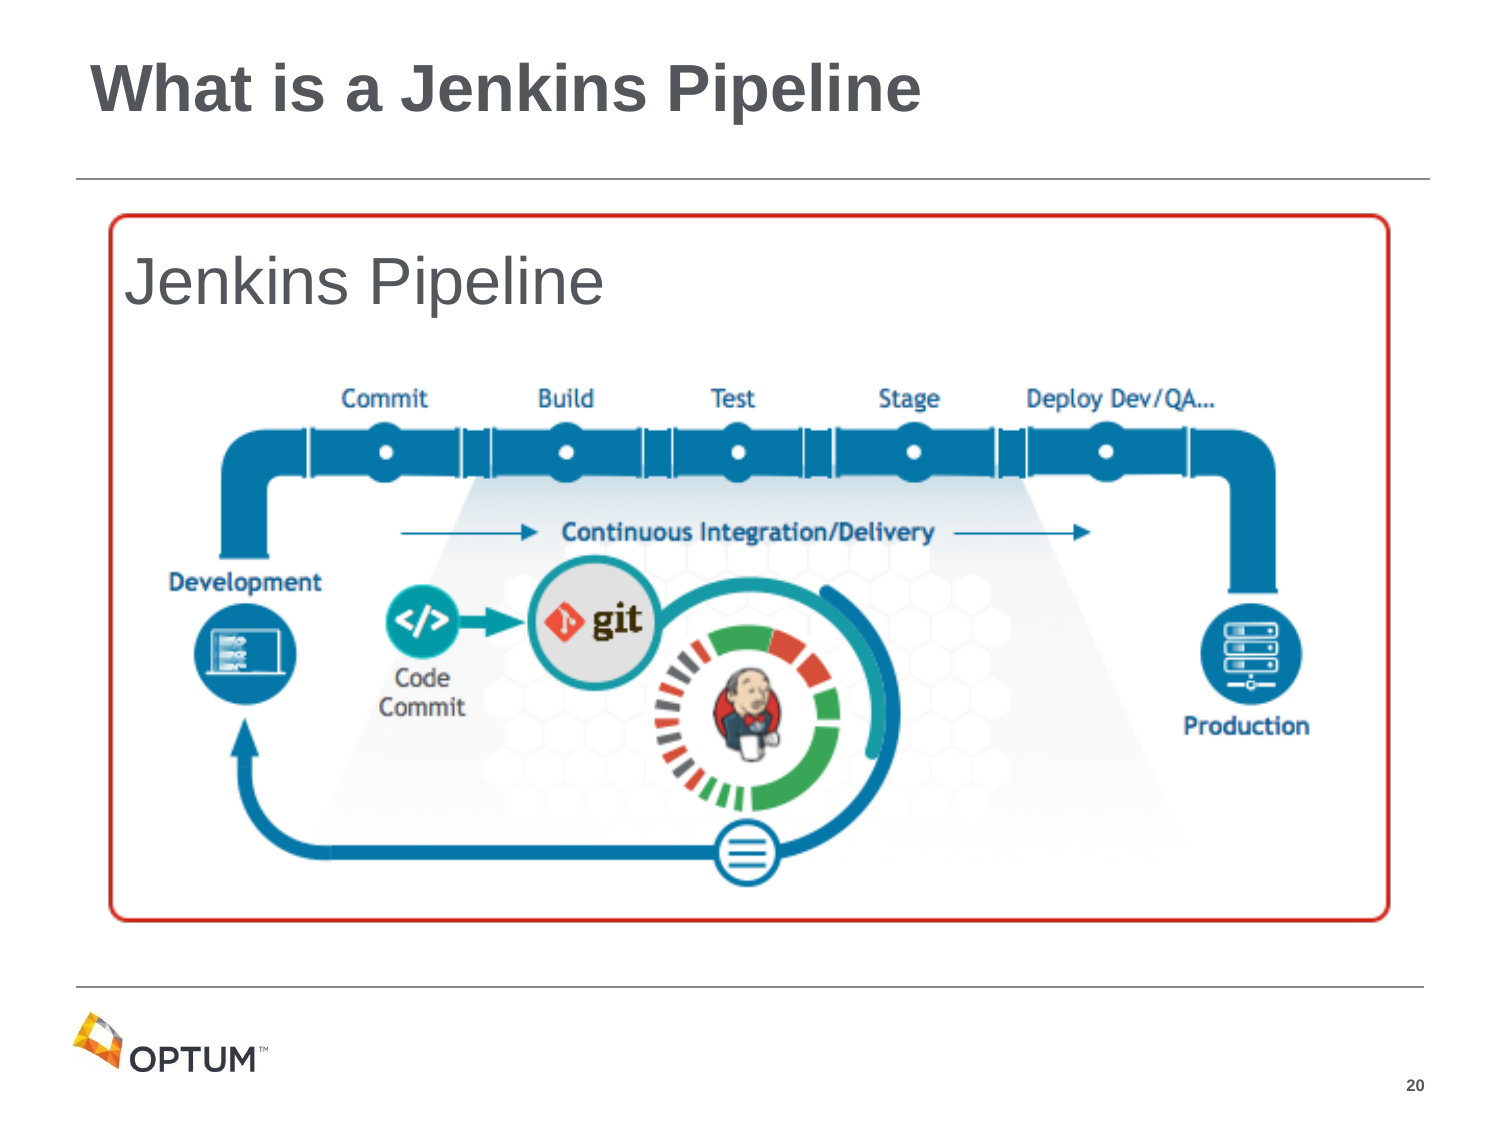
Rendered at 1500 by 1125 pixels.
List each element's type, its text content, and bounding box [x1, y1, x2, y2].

title What is a Jenkins Pipeline [75, 62, 1425, 134]
picture [104, 211, 1396, 926]
picture [72, 1012, 268, 1072]
